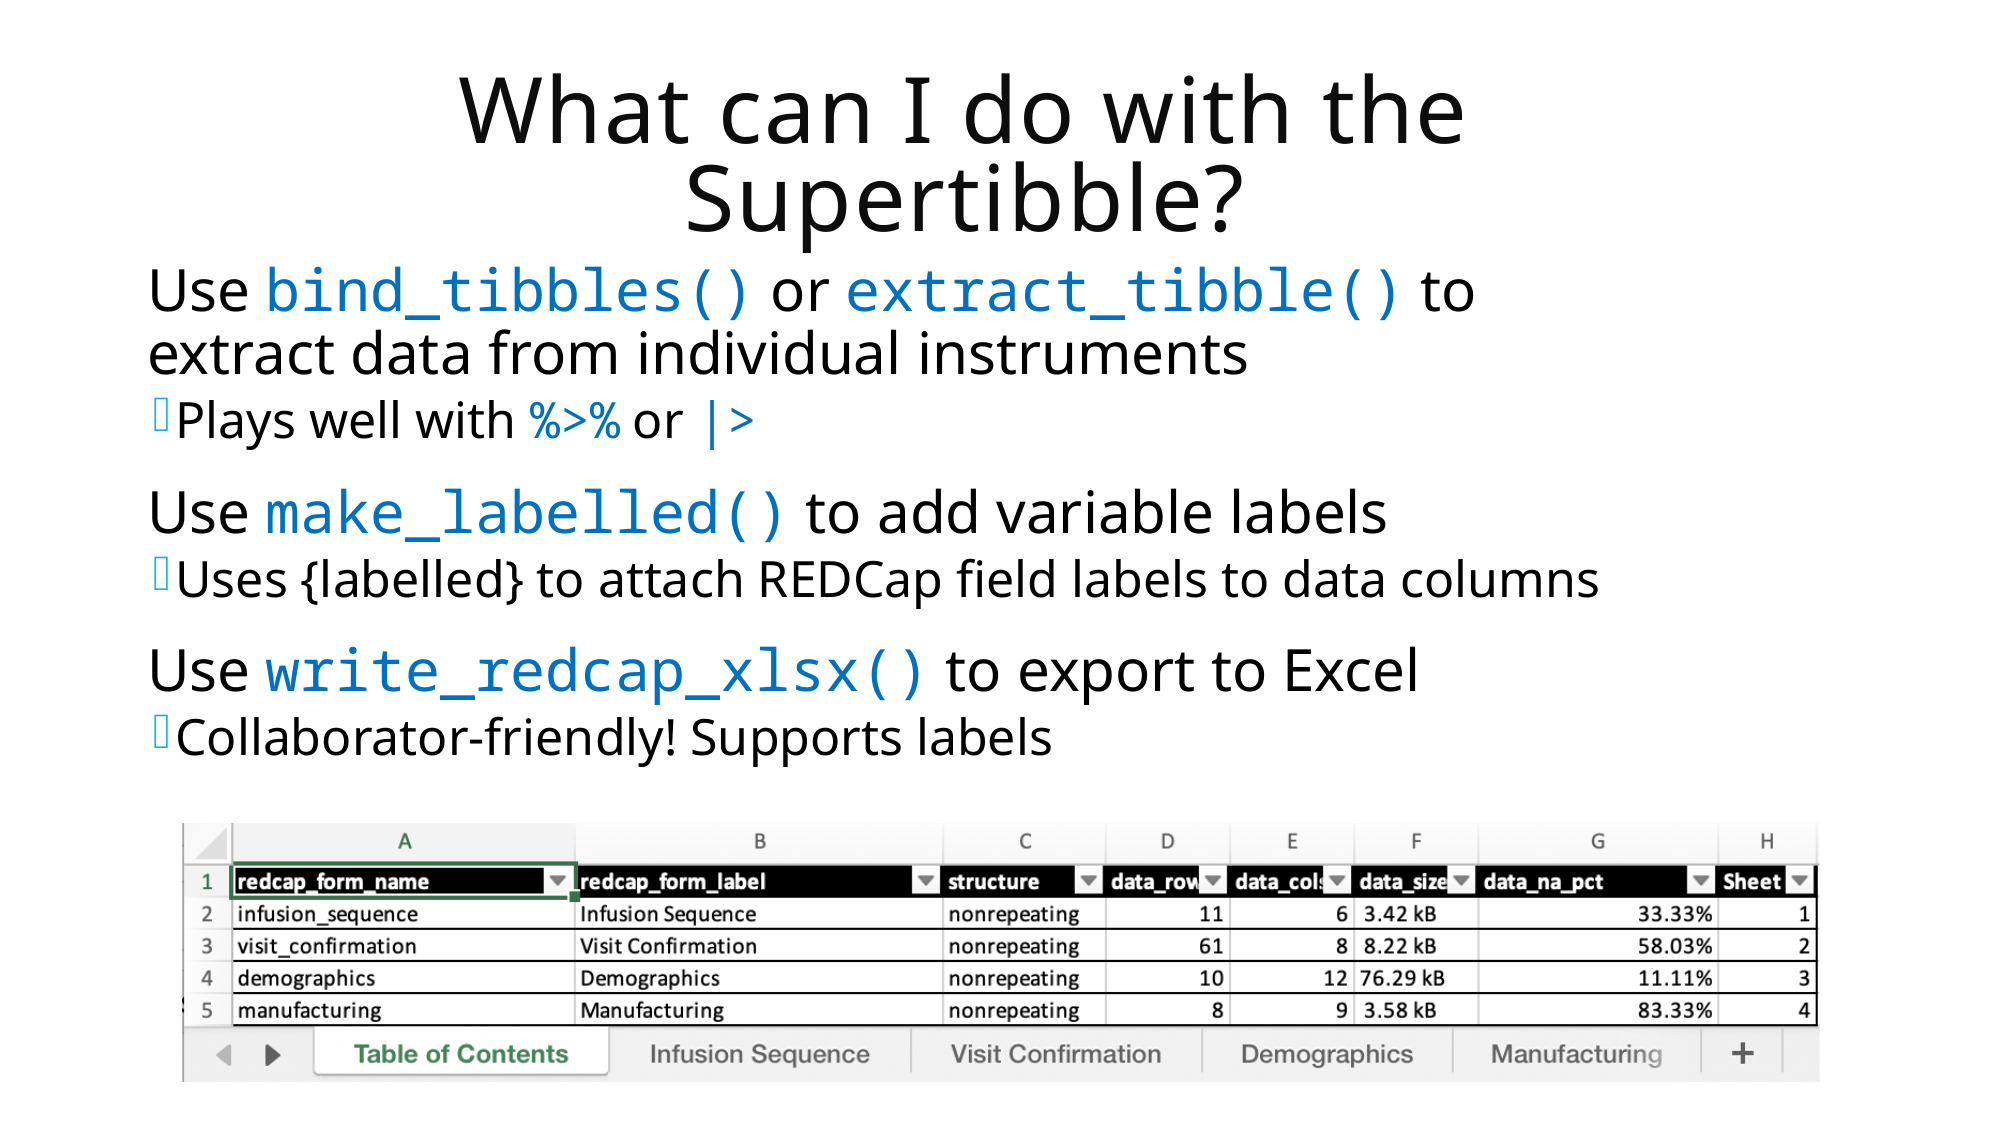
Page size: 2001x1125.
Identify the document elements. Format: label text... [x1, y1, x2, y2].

picture [181, 823, 1820, 1083]
list Use bind_tibbles() or extract_tibble() to extract data from individual instruments Plays well with %>% or |> Use make_labelled() to add variable labels Uses {labelled} to attach REDCap field labels to data columns Use write_redcap_xlsx() to export to Excel Collaborator-friendly! Supports labels [124, 254, 1673, 794]
title What can I do with the Supertibble? [168, 96, 1763, 227]
